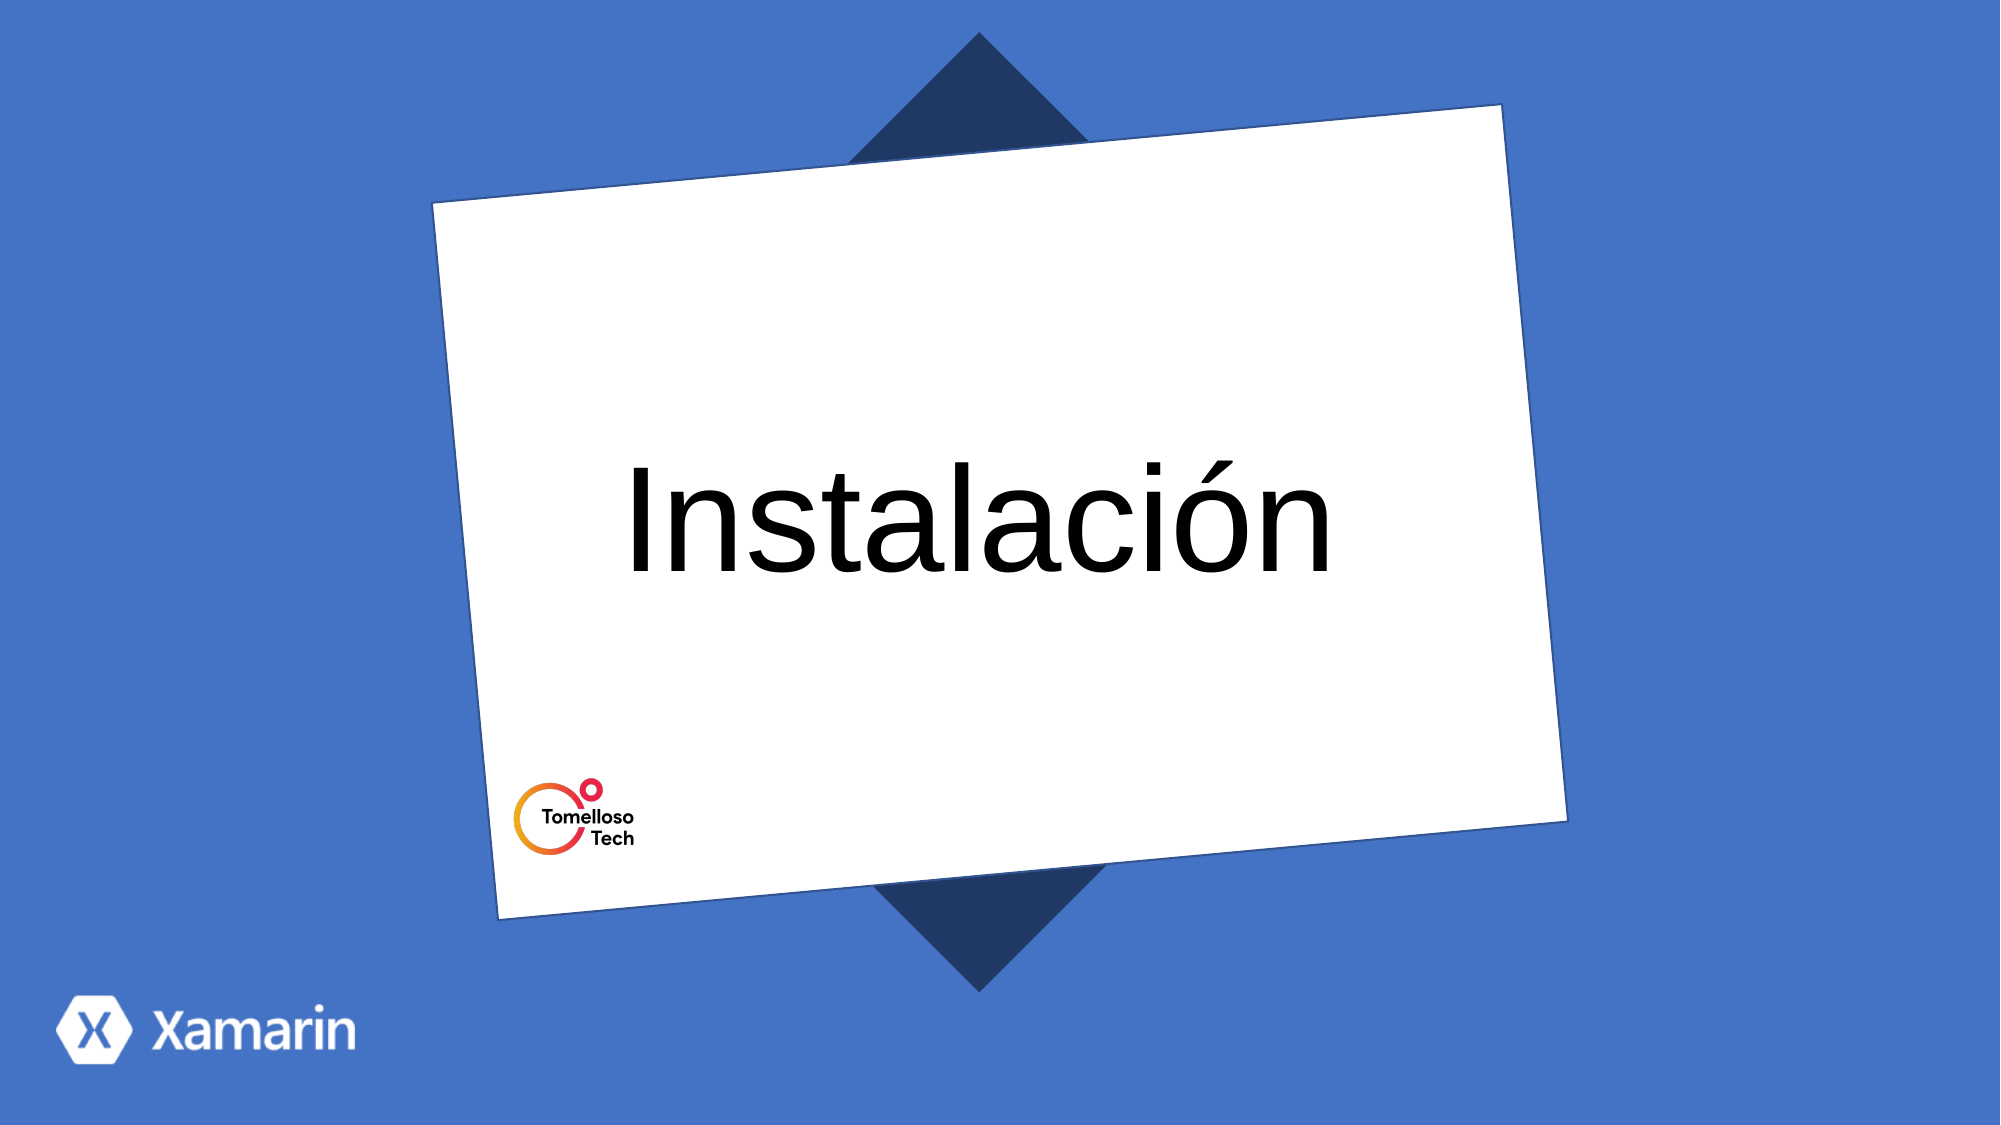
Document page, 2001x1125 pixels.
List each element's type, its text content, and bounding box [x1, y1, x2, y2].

text_box Instalación [469, 413, 1490, 609]
picture [499, 742, 648, 891]
text_box [430, 102, 1570, 922]
text_box [872, 866, 1108, 994]
text_box [846, 30, 1090, 163]
picture [22, 938, 388, 1122]
